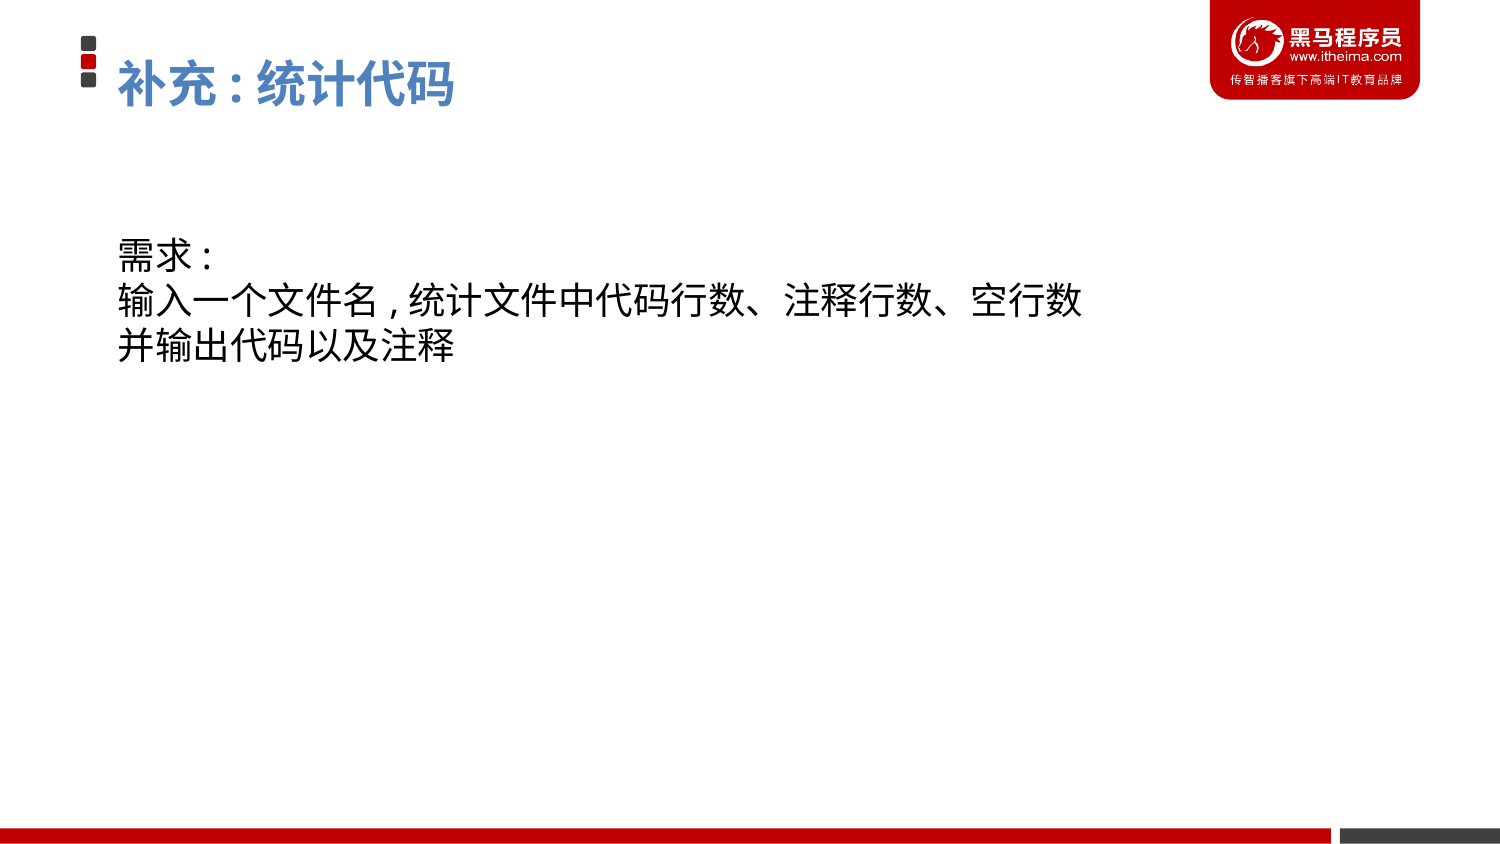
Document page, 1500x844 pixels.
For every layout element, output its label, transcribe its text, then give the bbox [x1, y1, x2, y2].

picture [1212, 8, 1421, 94]
list 需求: 输入一个文件名,统计文件中代码行数、注释行数、空行数 并输出代码以及注释 [103, 224, 1397, 760]
title 补充:统计代码 [103, 44, 1397, 208]
